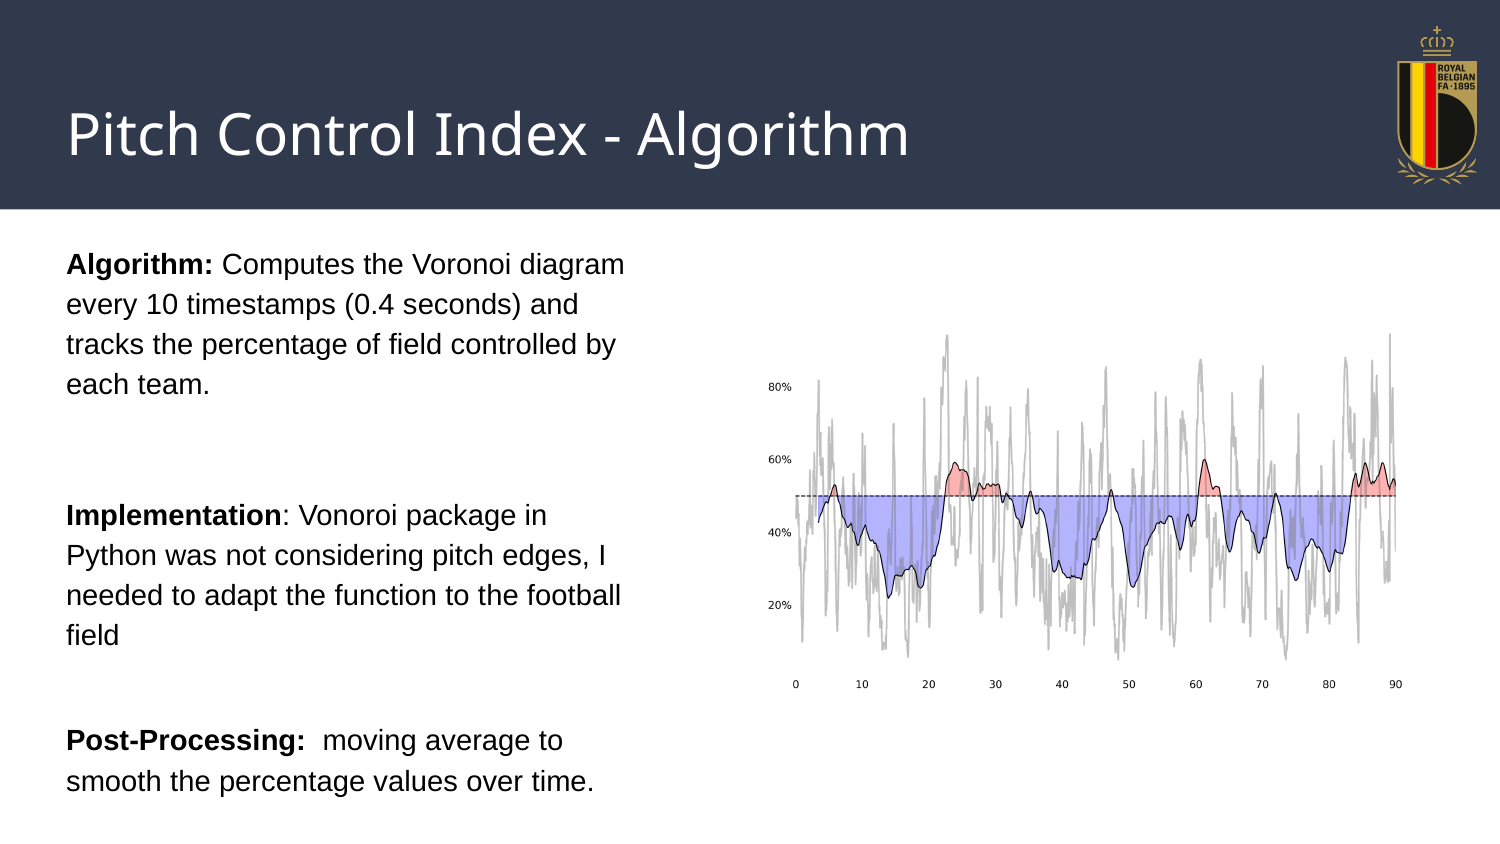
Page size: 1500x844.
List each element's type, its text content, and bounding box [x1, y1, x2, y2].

title Pitch Control Index - Algorithm [51, 82, 1390, 185]
picture [760, 310, 1410, 698]
picture [1395, 26, 1478, 185]
text_box Algorithm: Computes the Voronoi diagram every 10 timestamps (0.4 seconds) and tracks the percentage of field controlled by each team. Implementation: Vonoroi package in Python was not considering pitch edges, I needed to adapt the function to the football field Post-Processing: moving average to smooth the percentage values over time. [51, 224, 654, 644]
